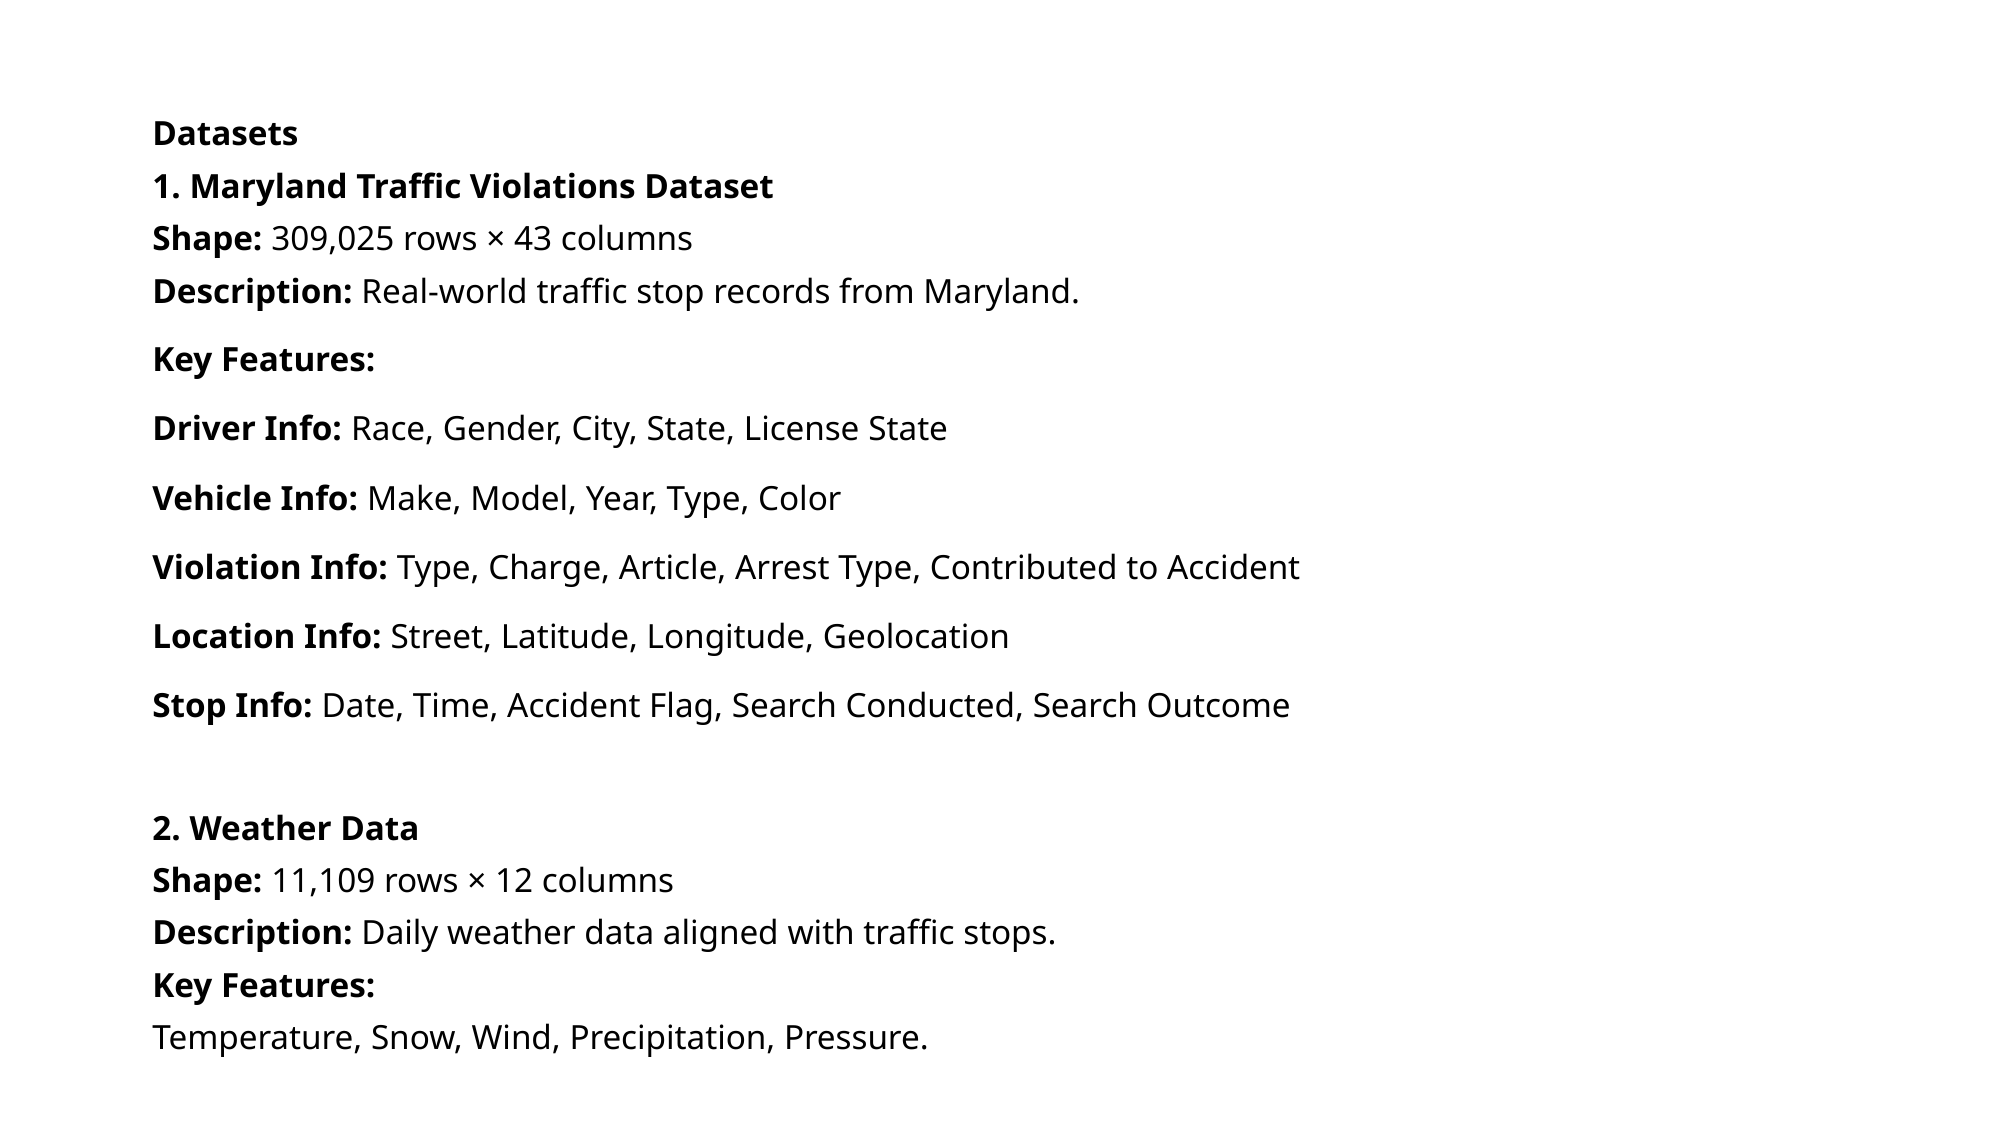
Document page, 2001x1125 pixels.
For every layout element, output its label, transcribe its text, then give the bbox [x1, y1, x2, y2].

list Datasets 1. Maryland Traffic Violations Dataset Shape: 309,025 rows × 43 columns Description: Real-world traffic stop records from Maryland. Key Features: Driver Info: Race, Gender, City, State, License State Vehicle Info: Make, Model, Year, Type, Color Violation Info: Type, Charge, Article, Arrest Type, Contributed to Accident Location Info: Street, Latitude, Longitude, Geolocation Stop Info: Date, Time, Accident Flag, Search Conducted, Search Outcome 2. Weather Data Shape: 11,109 rows × 12 columns Description: Daily weather data aligned with traffic stops. Key Features: Temperature, Snow, Wind, Precipitation, Pressure. [137, 108, 1863, 1016]
